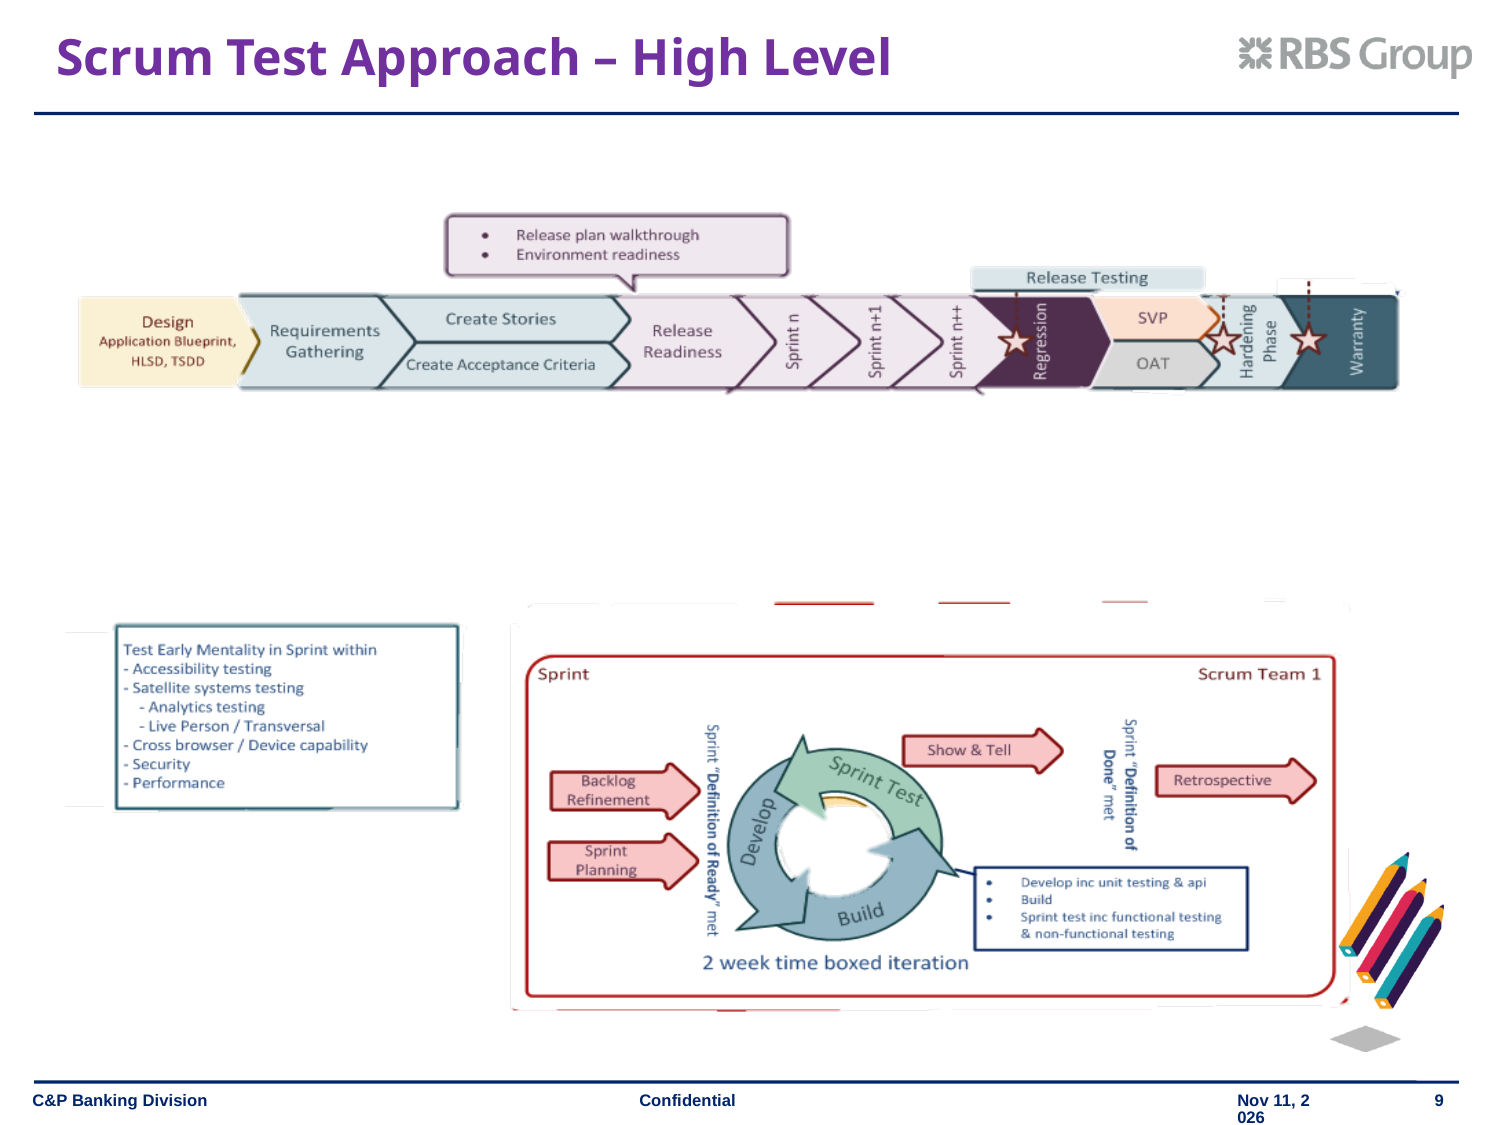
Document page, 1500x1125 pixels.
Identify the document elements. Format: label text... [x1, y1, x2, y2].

title Scrum Test Approach – High Level [41, 21, 1164, 91]
picture [65, 140, 1445, 1052]
picture [1239, 37, 1472, 79]
slide_number 9 [1350, 1082, 1459, 1117]
slide_number 19-Aug-19 [1222, 1082, 1335, 1117]
